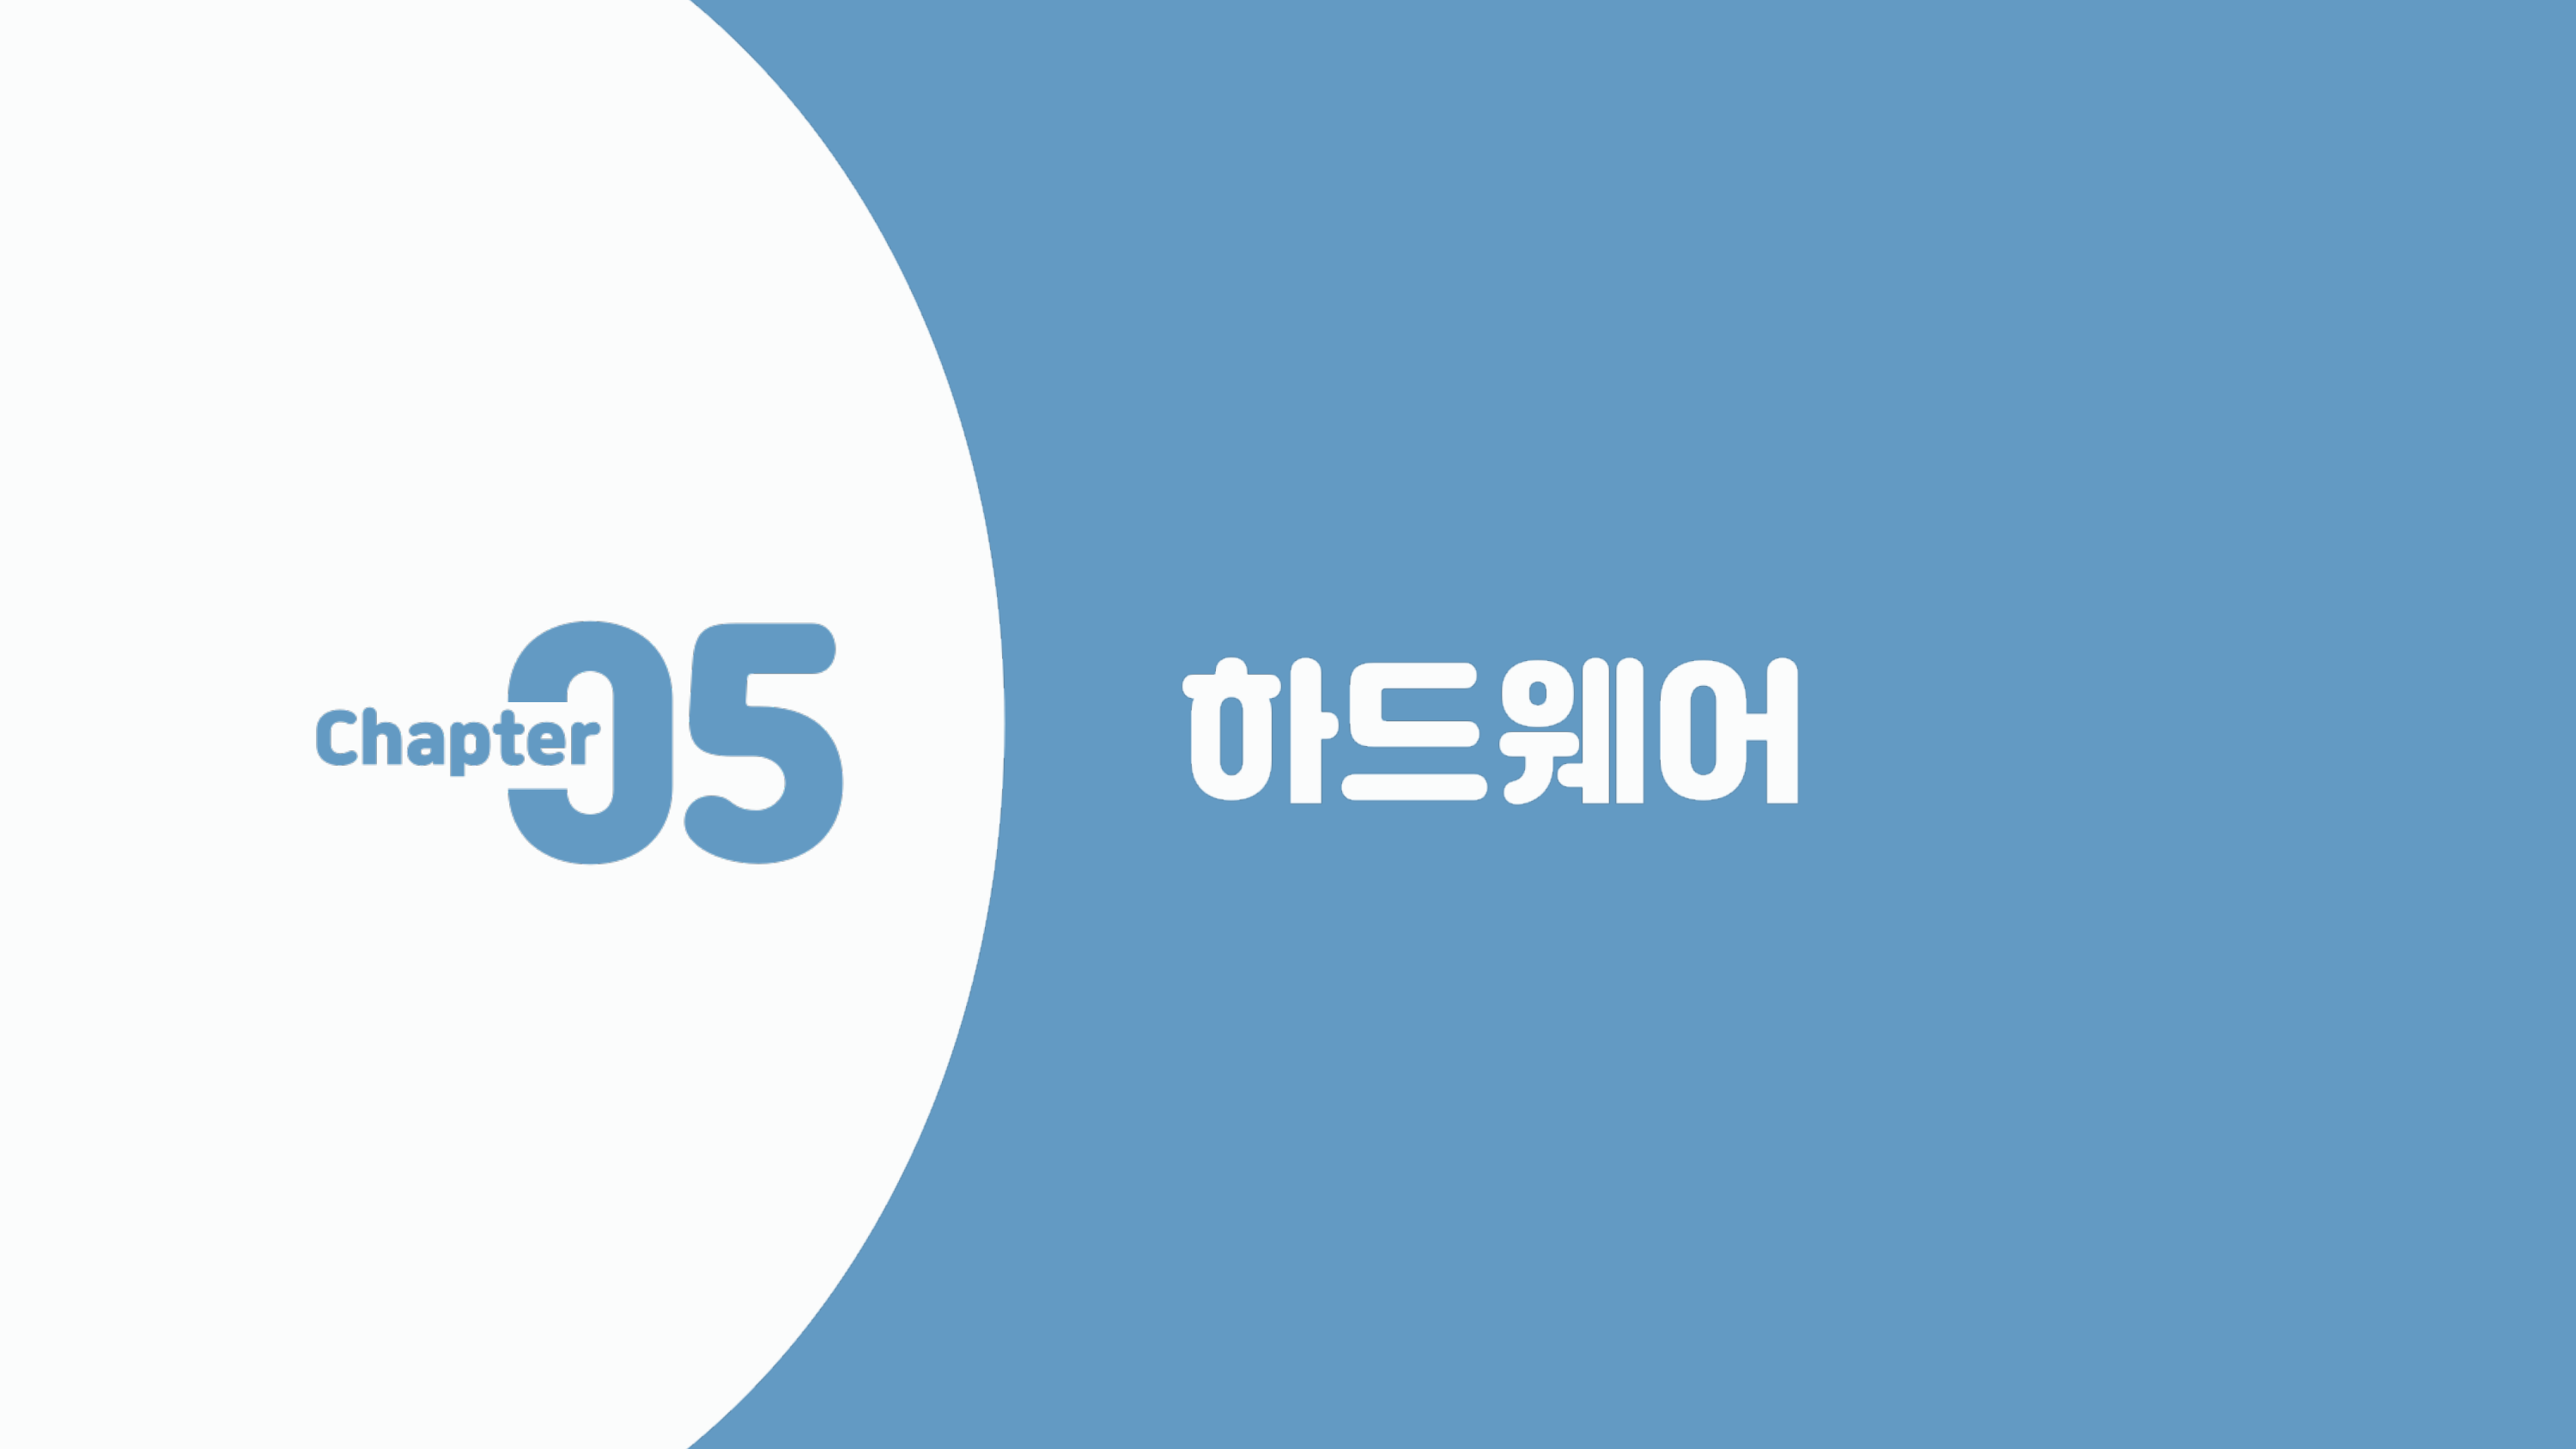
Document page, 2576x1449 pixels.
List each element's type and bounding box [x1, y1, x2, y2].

text_box [0, 0, 1005, 1449]
picture [1157, 603, 1870, 877]
picture [294, 497, 979, 998]
